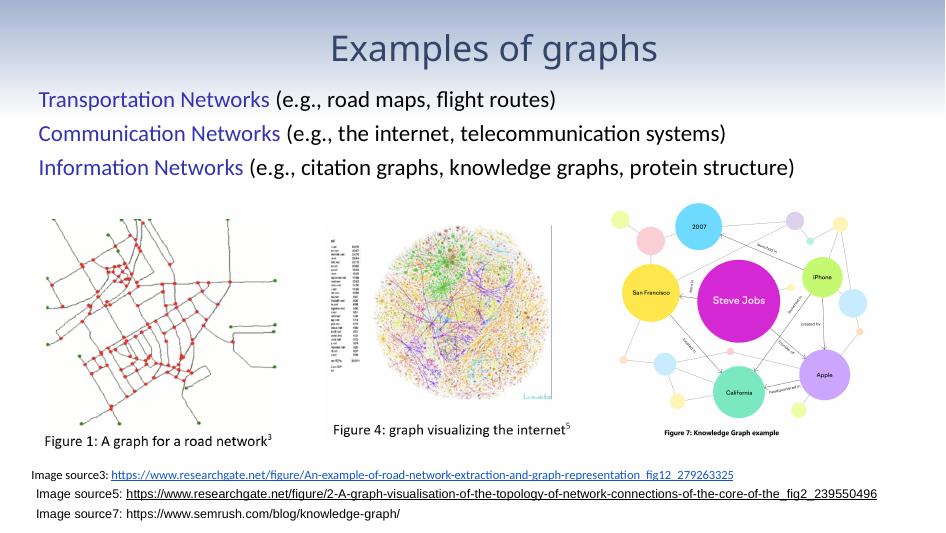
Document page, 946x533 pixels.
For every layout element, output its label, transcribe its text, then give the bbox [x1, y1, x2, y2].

picture [36, 209, 289, 452]
text_box Image source3: https://www.researchgate.net/figure/An-example-of-road-network-extraction-and-graph-representation_fig12_279263325 Image source5: https://www.researchgate.net/figure/2-A-graph-visualisation-of-the-topology-of-network-connections-of-the-core-of-the_fig2_239550496 Image source7: https://www.semrush.com/blog/knowledge-graph/ [16, 451, 900, 533]
picture [0, 0, 945, 118]
picture [609, 202, 871, 439]
text_box Transportation Networks (e.g., road maps, flight routes) Communication Networks (e.g., the internet, telecommunication systems) Information Networks (e.g., citation graphs, knowledge graphs, protein structure) [21, 68, 900, 289]
title Examples of graphs [42, 23, 737, 68]
picture [322, 218, 575, 443]
